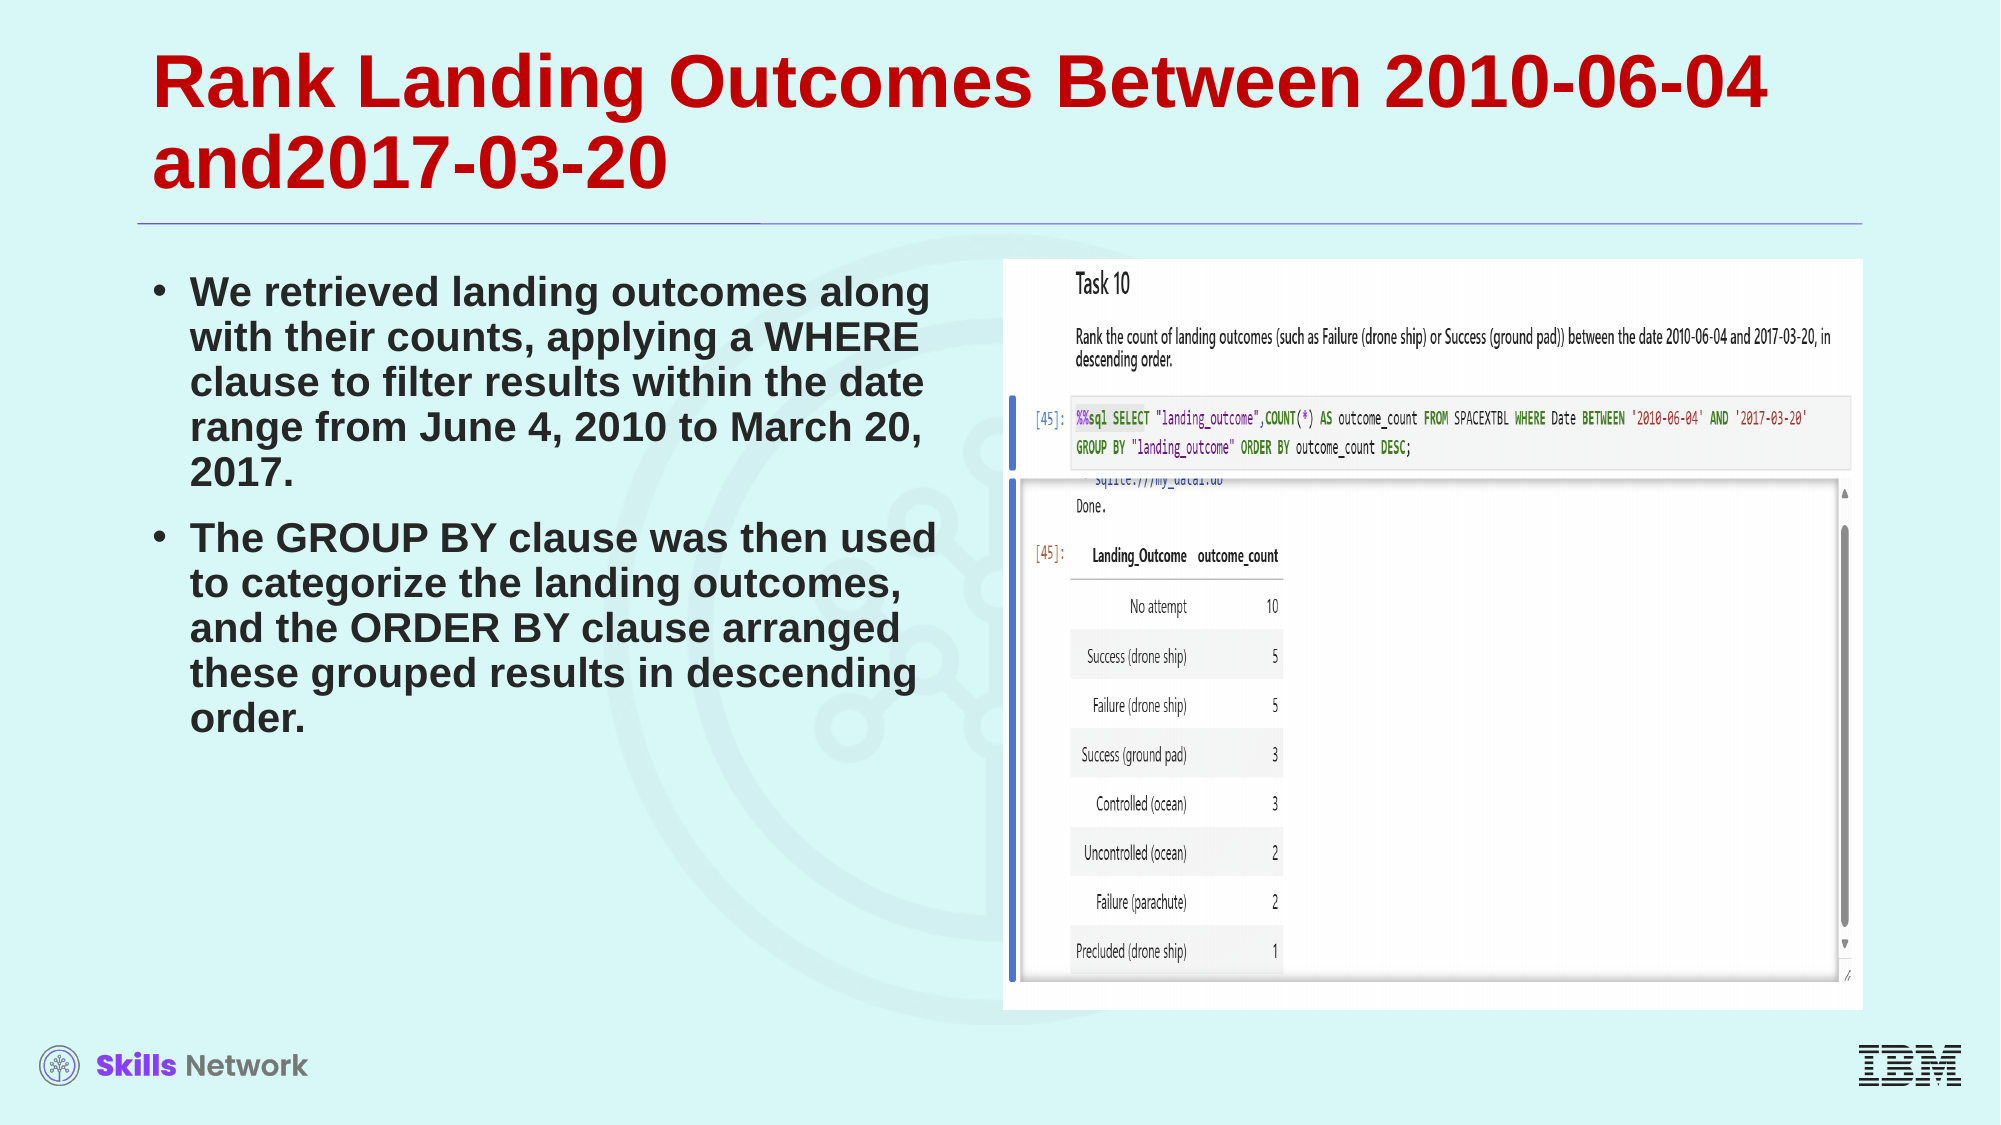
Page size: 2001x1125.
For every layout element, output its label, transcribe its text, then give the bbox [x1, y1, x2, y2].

picture [1859, 1045, 1961, 1086]
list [1003, 259, 1863, 1010]
picture [39, 1045, 308, 1086]
list We retrieved landing outcomes along with their counts, applying a WHERE clause to filter results within the date range from June 4, 2010 to March 20, 2017. The GROUP BY clause was then used to categorize the landing outcomes, and the ORDER BY clause arranged these grouped results in descending order. [137, 262, 988, 1013]
title Rank Landing Outcomes Between 2010-06-04 and2017-03-20 [137, 59, 1863, 278]
